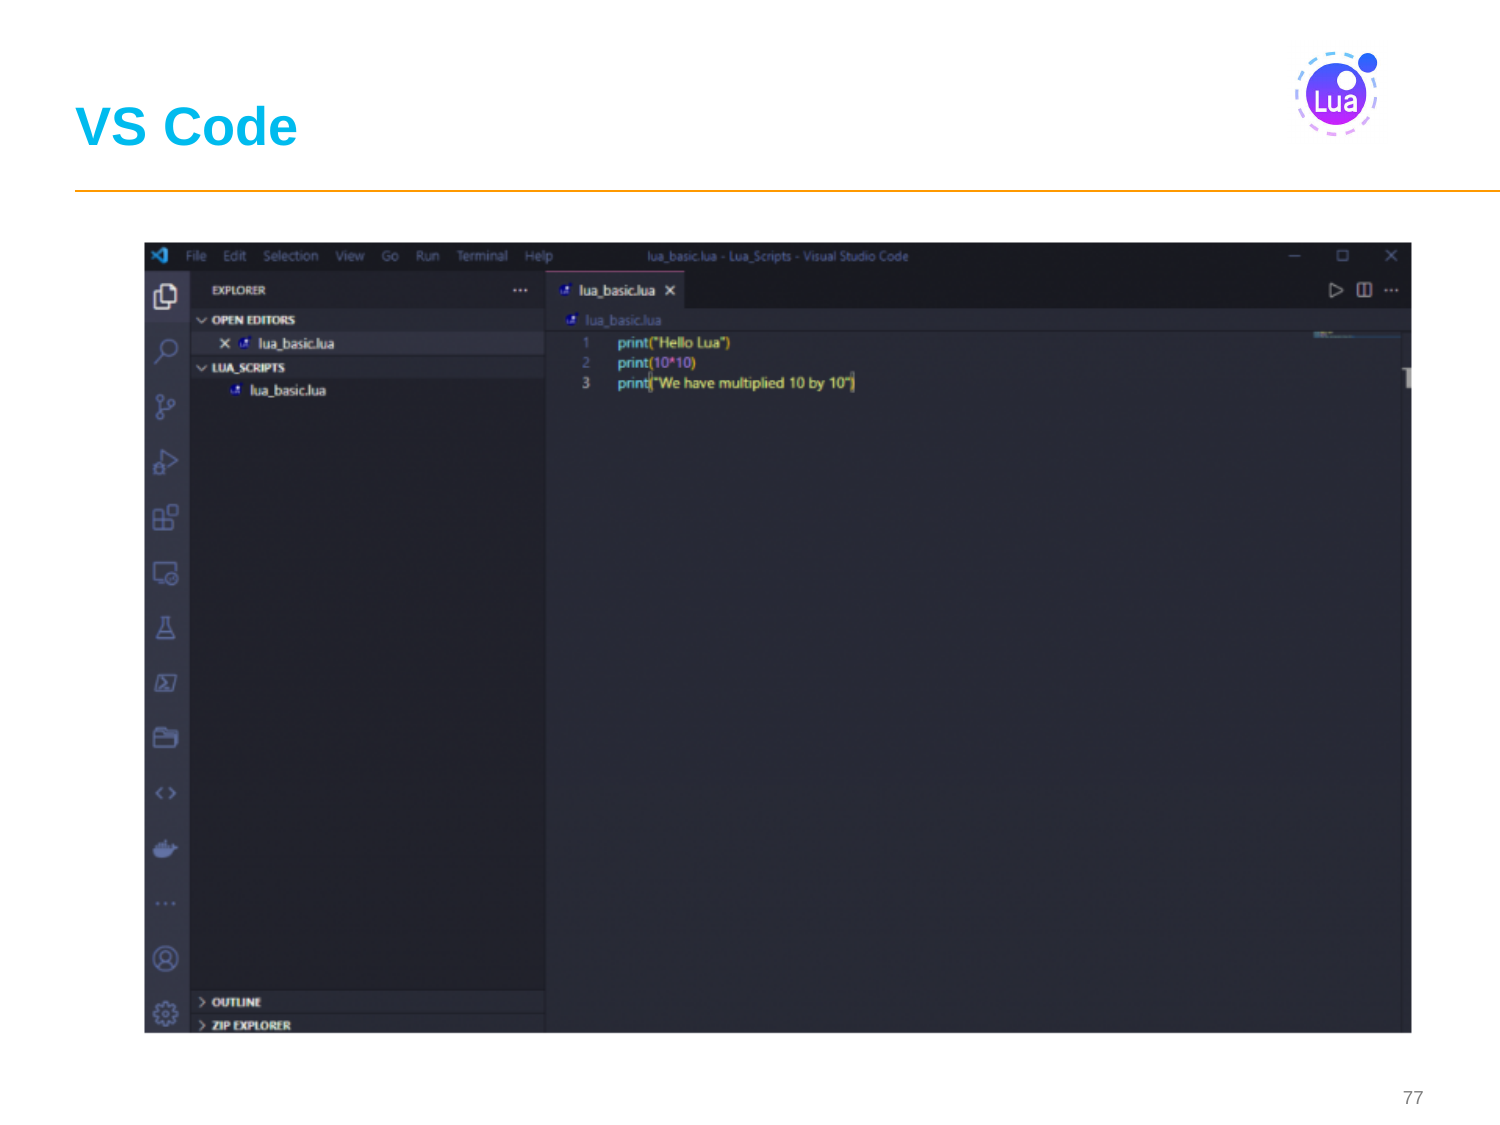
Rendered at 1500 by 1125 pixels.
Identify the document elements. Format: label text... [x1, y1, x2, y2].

picture [126, 224, 1418, 1052]
title VS Code [75, 27, 1422, 157]
